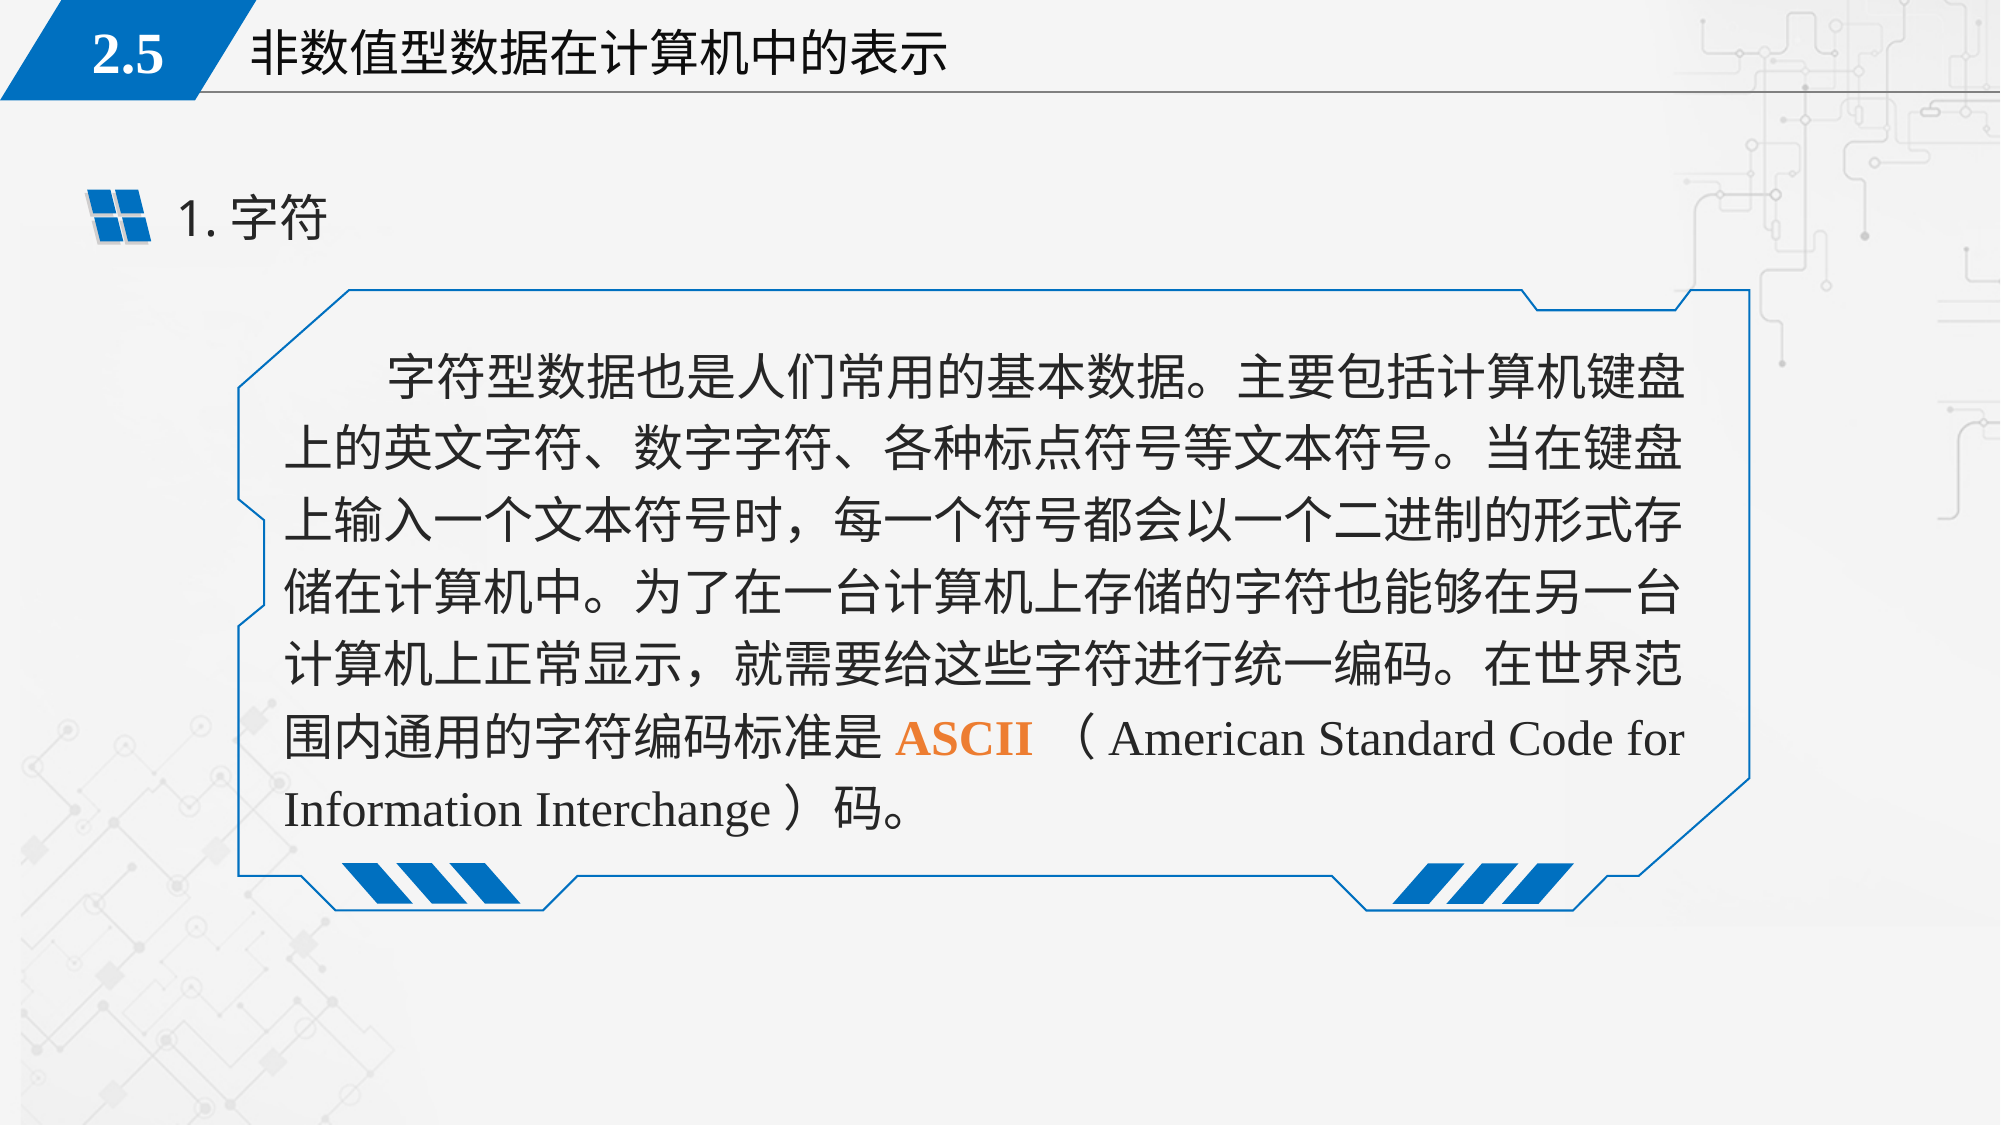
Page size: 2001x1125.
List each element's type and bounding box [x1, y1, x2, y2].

picture [0, 0, 60, 98]
text_box [238, 290, 1750, 911]
picture [0, 0, 2001, 1125]
text_box [84, 178, 929, 255]
